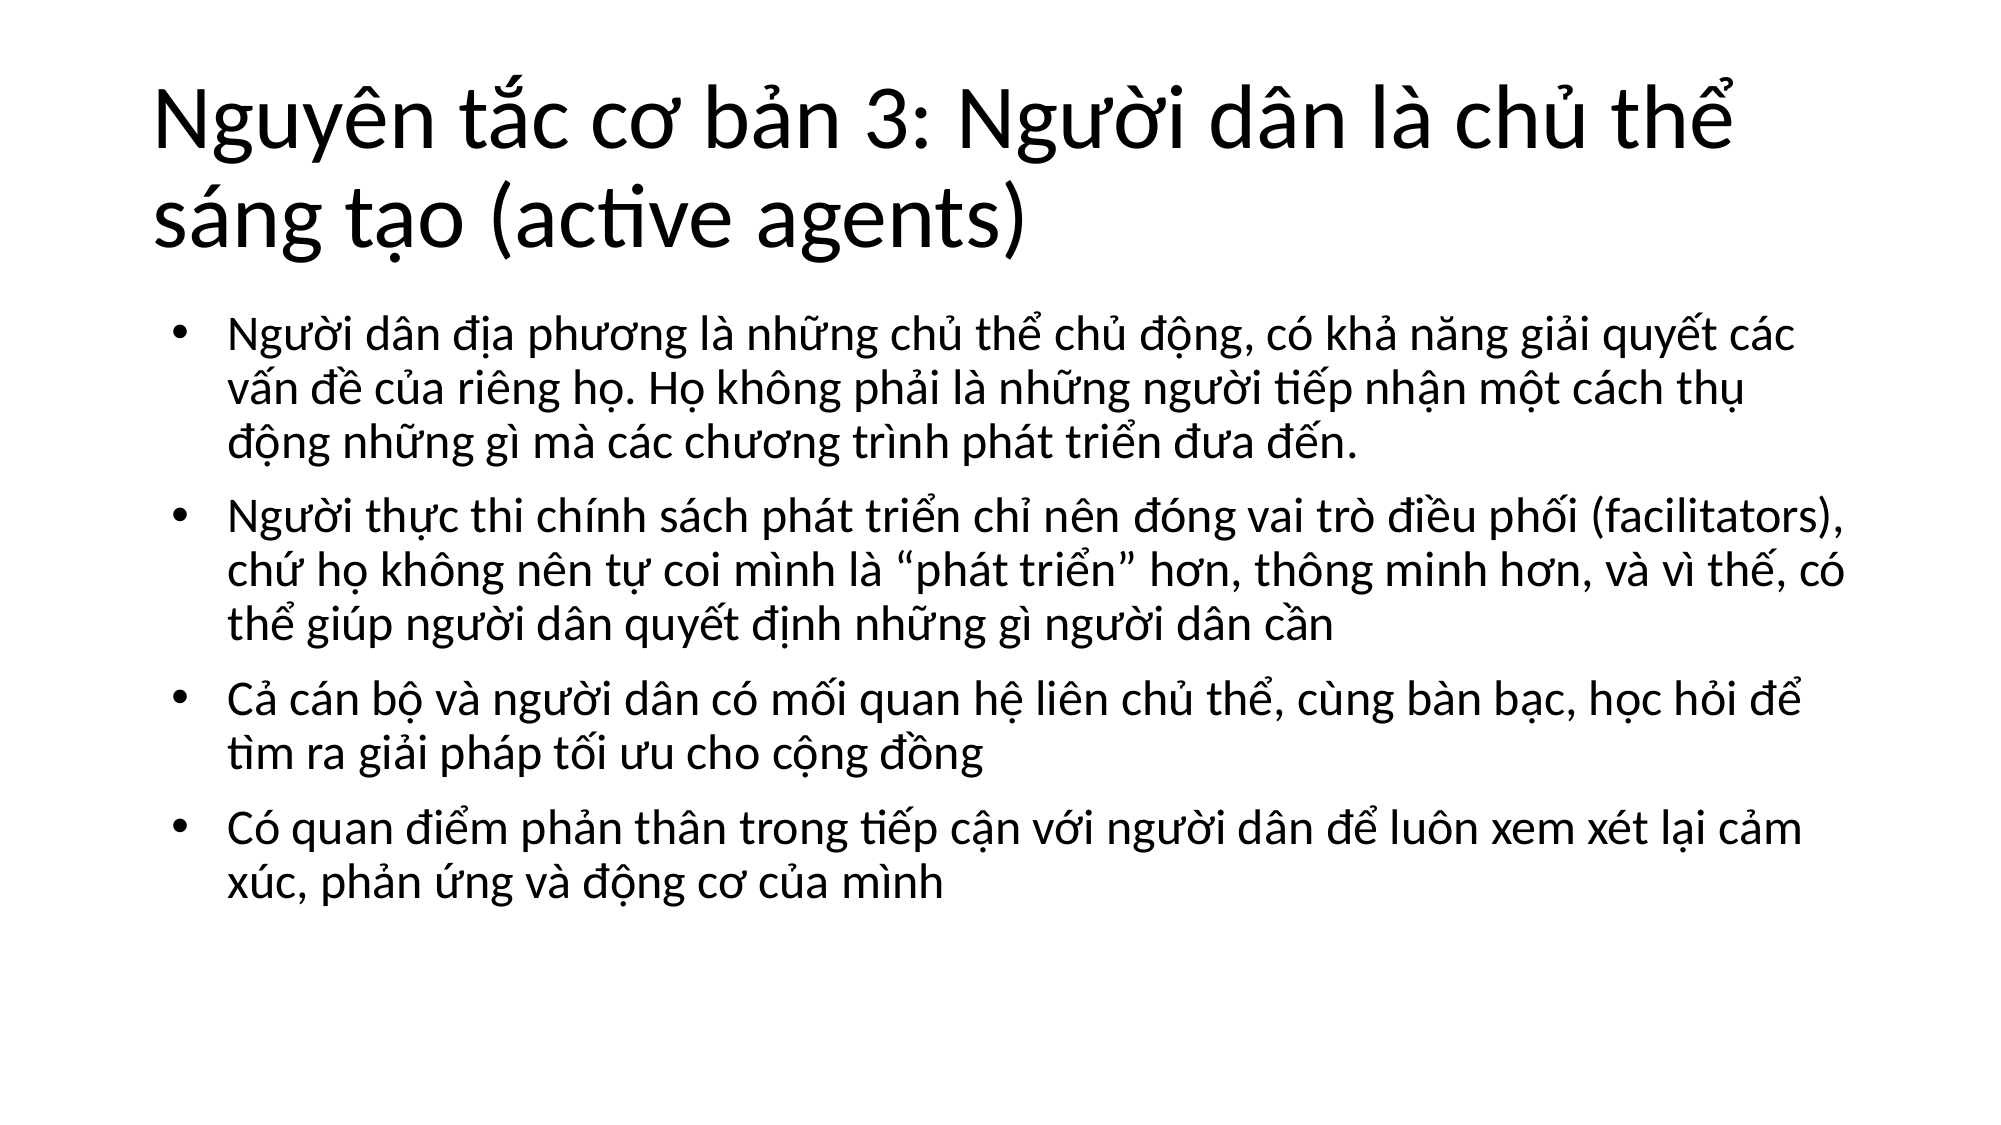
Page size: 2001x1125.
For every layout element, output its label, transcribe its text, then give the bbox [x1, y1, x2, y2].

title Nguyên tắc cơ bản 3: Người dân là chủ thể sáng tạo (active agents) [137, 59, 1863, 278]
list Người dân địa phương là những chủ thể chủ động, có khả năng giải quyết các vấn đề của riêng họ. Họ không phải là những người tiếp nhận một cách thụ động những gì mà các chương trình phát triển đưa đến. Người thực thi chính sách phát triển chỉ nên đóng vai trò điều phối (facilitators), chứ họ không nên tự coi mình là “phát triển” hơn, thông minh hơn, và vì thế, có thể giúp người dân quyết định những gì người dân cần Cả cán bộ và người dân có mối quan hệ liên chủ thể, cùng bàn bạc, học hỏi để tìm ra giải pháp tối ưu cho cộng đồng Có quan điểm phản thân trong tiếp cận với người dân để luôn xem xét lại cảm xúc, phản ứng và động cơ của mình [137, 299, 1863, 1014]
